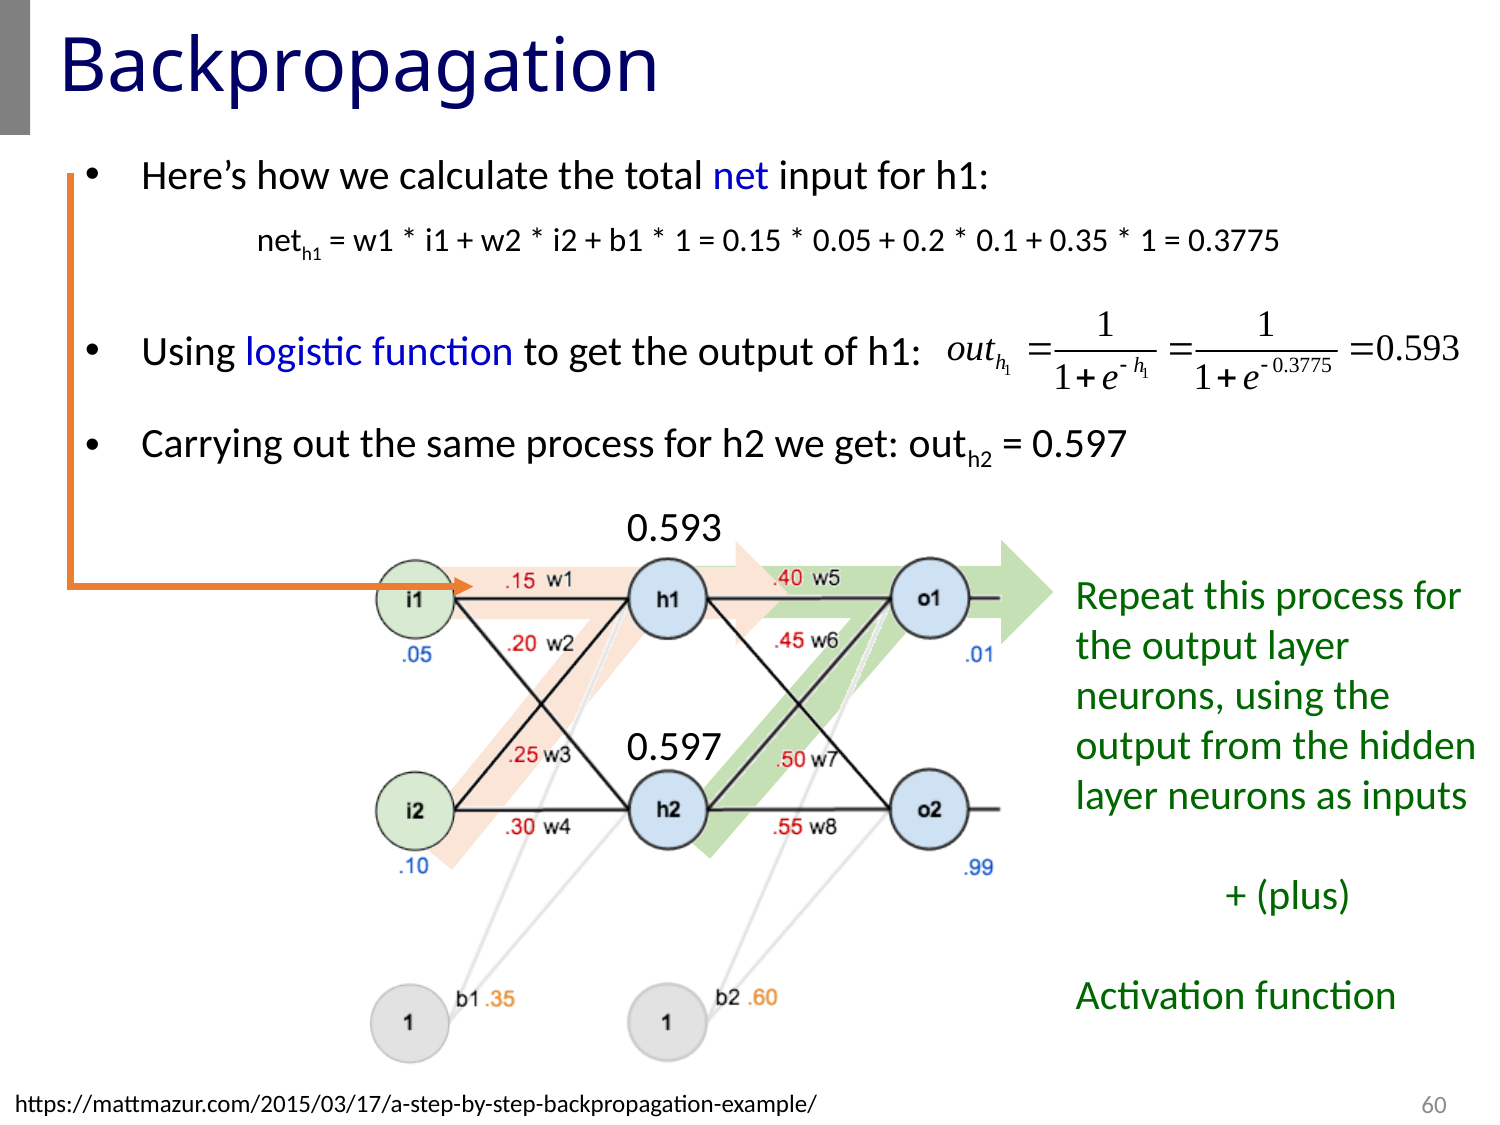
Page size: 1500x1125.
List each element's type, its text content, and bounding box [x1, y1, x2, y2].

picture [356, 512, 1038, 1093]
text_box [1038, 540, 1376, 890]
text_box https://mattmazur.com/2015/03/17/a-step-by-step-backpropagation-example/ [0, 1079, 866, 1125]
text_box neth1 = w1 * i1 + w2 * i2 + b1 * 1 = 0.15 * 0.05 + 0.2 * 0.1 + 0.35 * 1 = 0.3775 [1024, 211, 1330, 272]
text_box Repeat this process for the output layer neurons, using the output from the hidden layer neurons as inputs + (plus) Activation function [1060, 560, 1500, 1025]
text_box Carrying out the same process for h2 we get: outh2 = 0.597 [1024, 408, 1165, 480]
slide_number 60 [1124, 1081, 1462, 1125]
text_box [70, 140, 1024, 587]
title Backpropagation [43, 0, 1464, 135]
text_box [1038, 539, 1480, 881]
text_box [1024, 300, 1464, 398]
